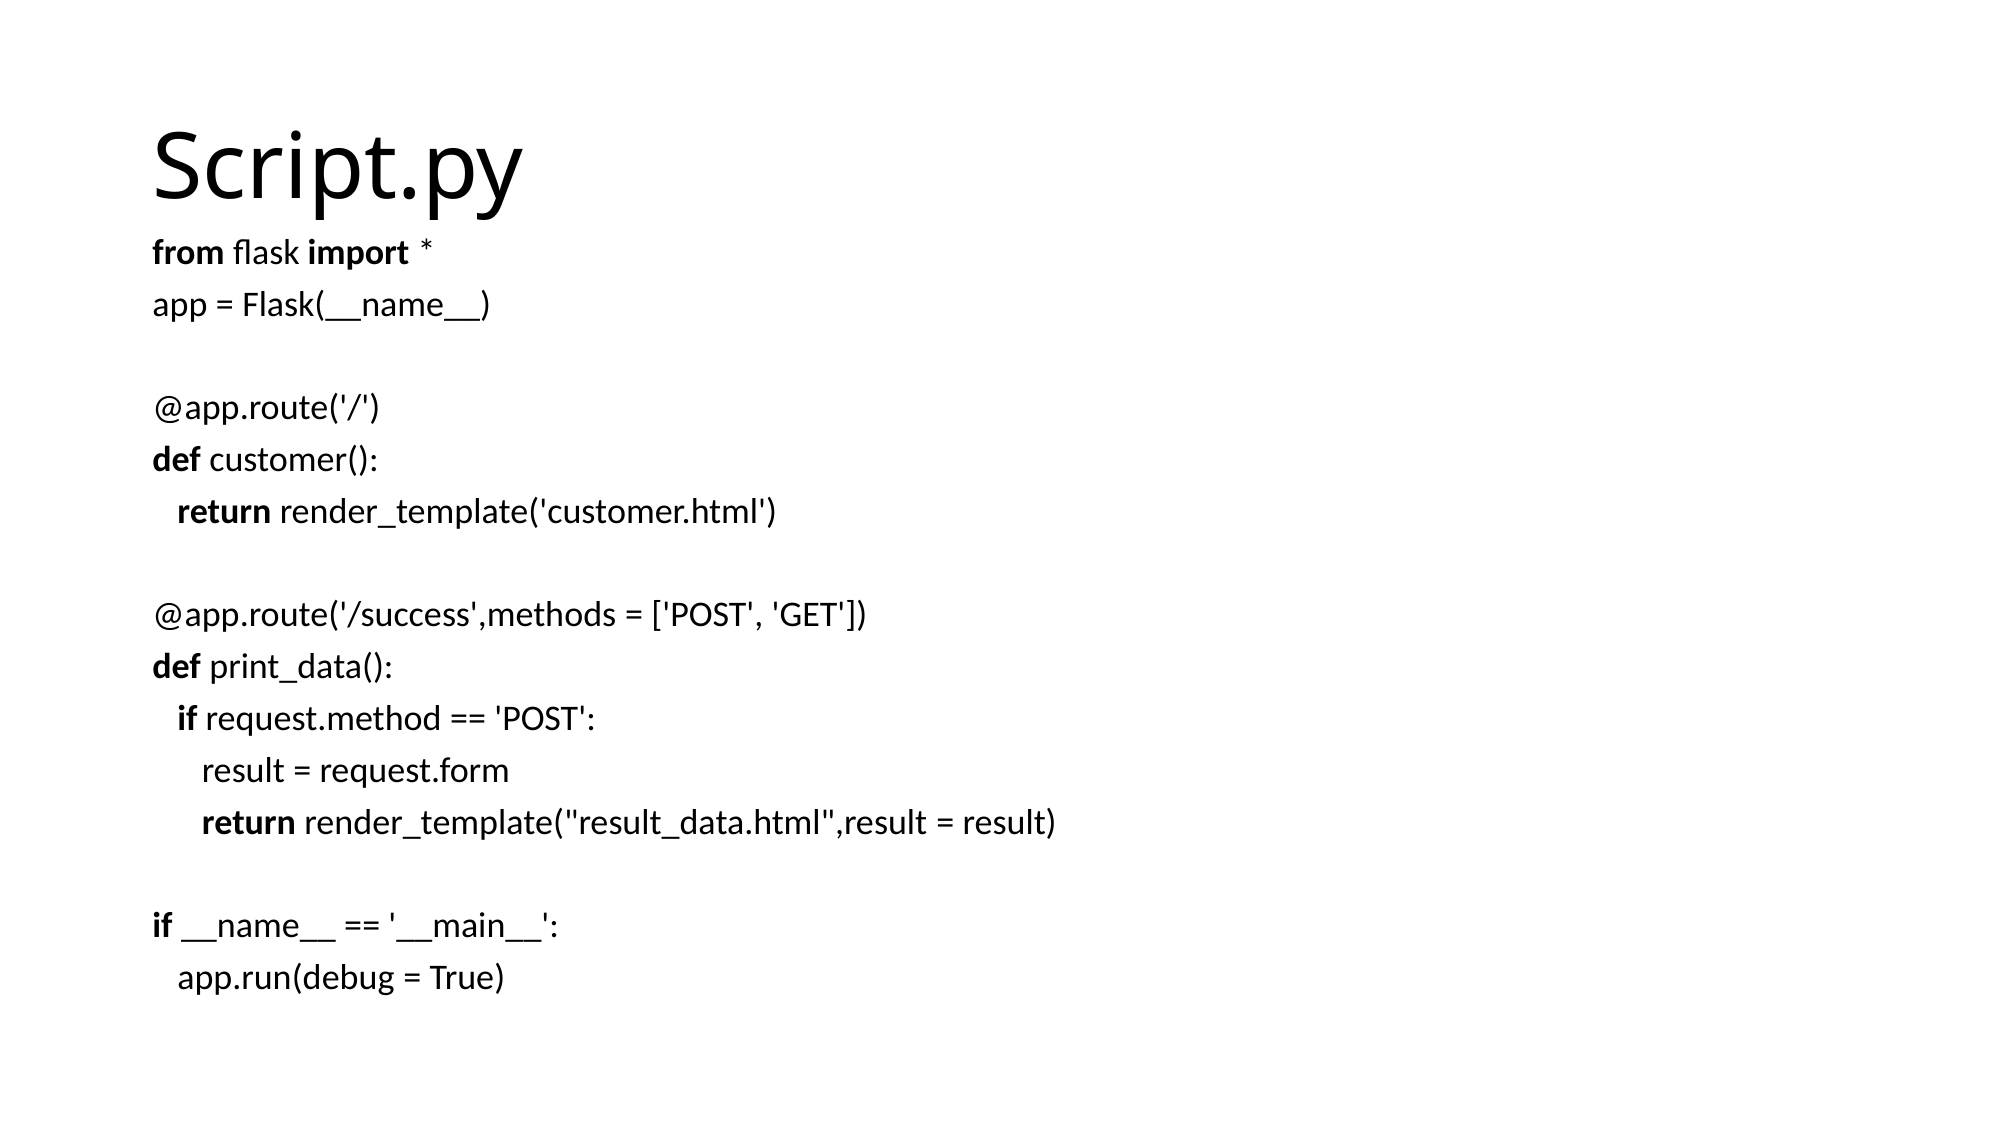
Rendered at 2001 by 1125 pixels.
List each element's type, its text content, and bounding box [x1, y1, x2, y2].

list from flask import * app = Flask(__name__) @app.route('/') def customer(): return render_template('customer.html') @app.route('/success',methods = ['POST', 'GET']) def print_data(): if request.method == 'POST': result = request.form return render_template("result_data.html",result = result) if __name__ == '__main__': app.run(debug = True) [137, 225, 1863, 1014]
title Script.py [137, 59, 1863, 225]
